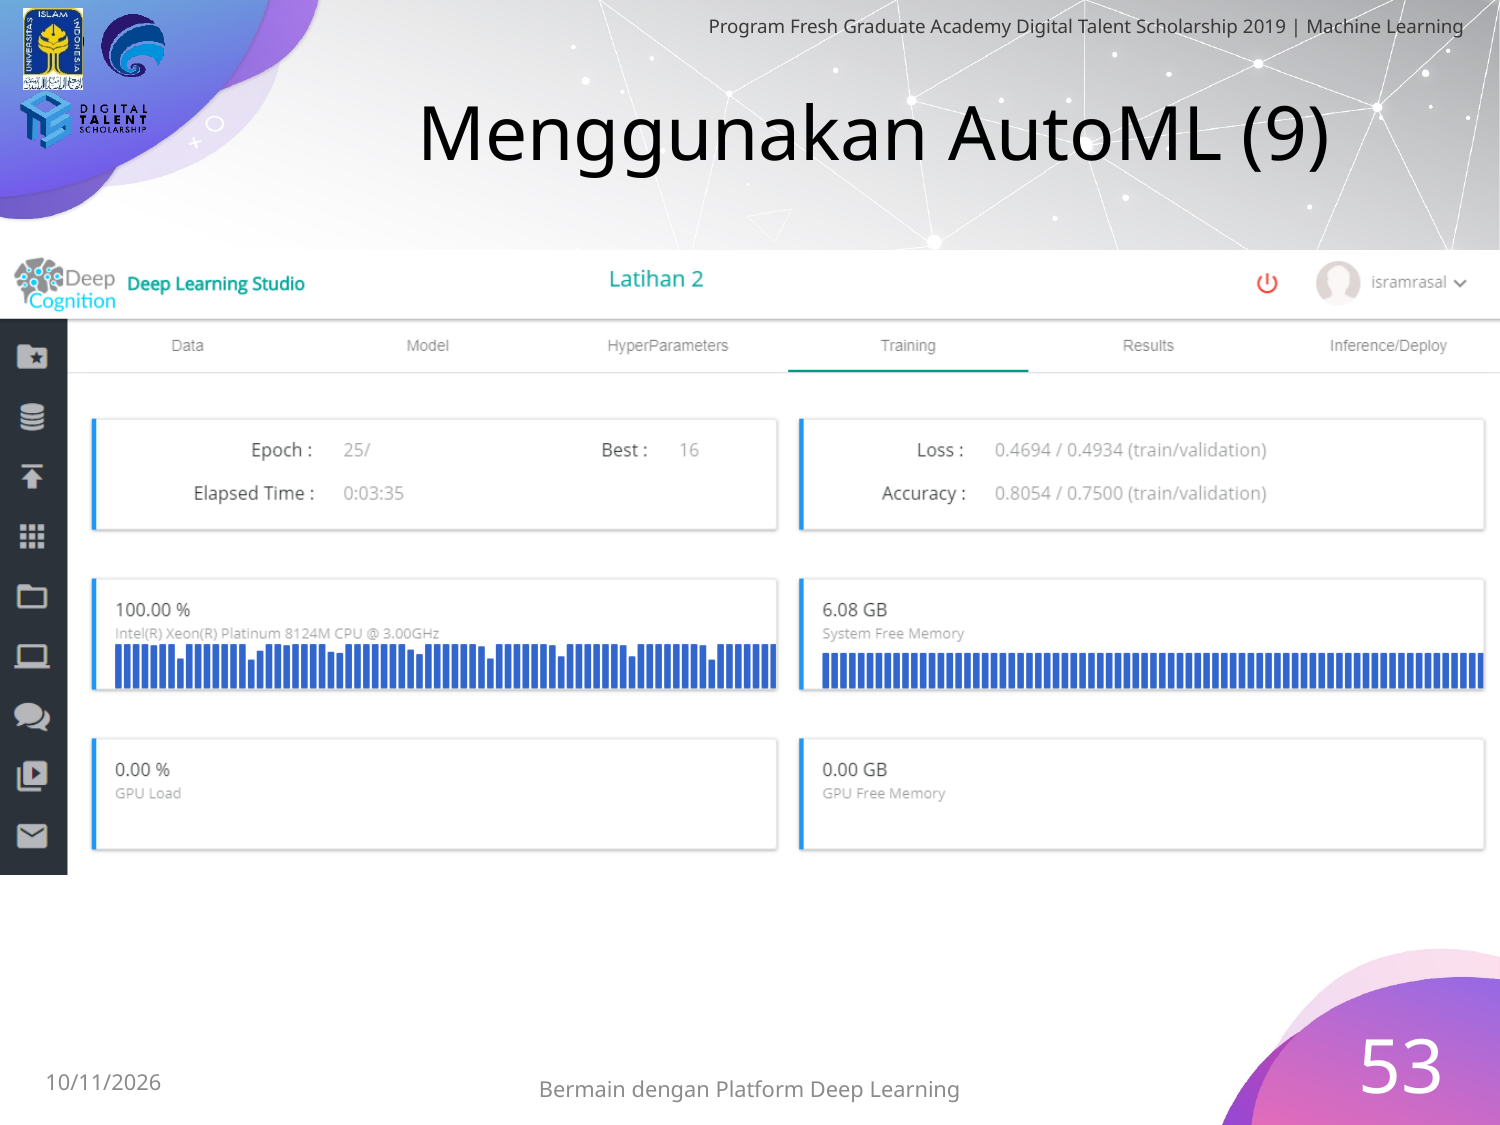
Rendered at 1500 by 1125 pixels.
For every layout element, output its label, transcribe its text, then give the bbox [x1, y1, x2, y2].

slide_number 53 [1327, 1025, 1477, 1115]
footer Bermain dengan Platform Deep Learning [382, 1058, 1118, 1119]
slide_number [30, 1053, 272, 1114]
picture [0, 0, 1500, 1125]
title Menggunakan AutoML (9) [271, 66, 1477, 207]
